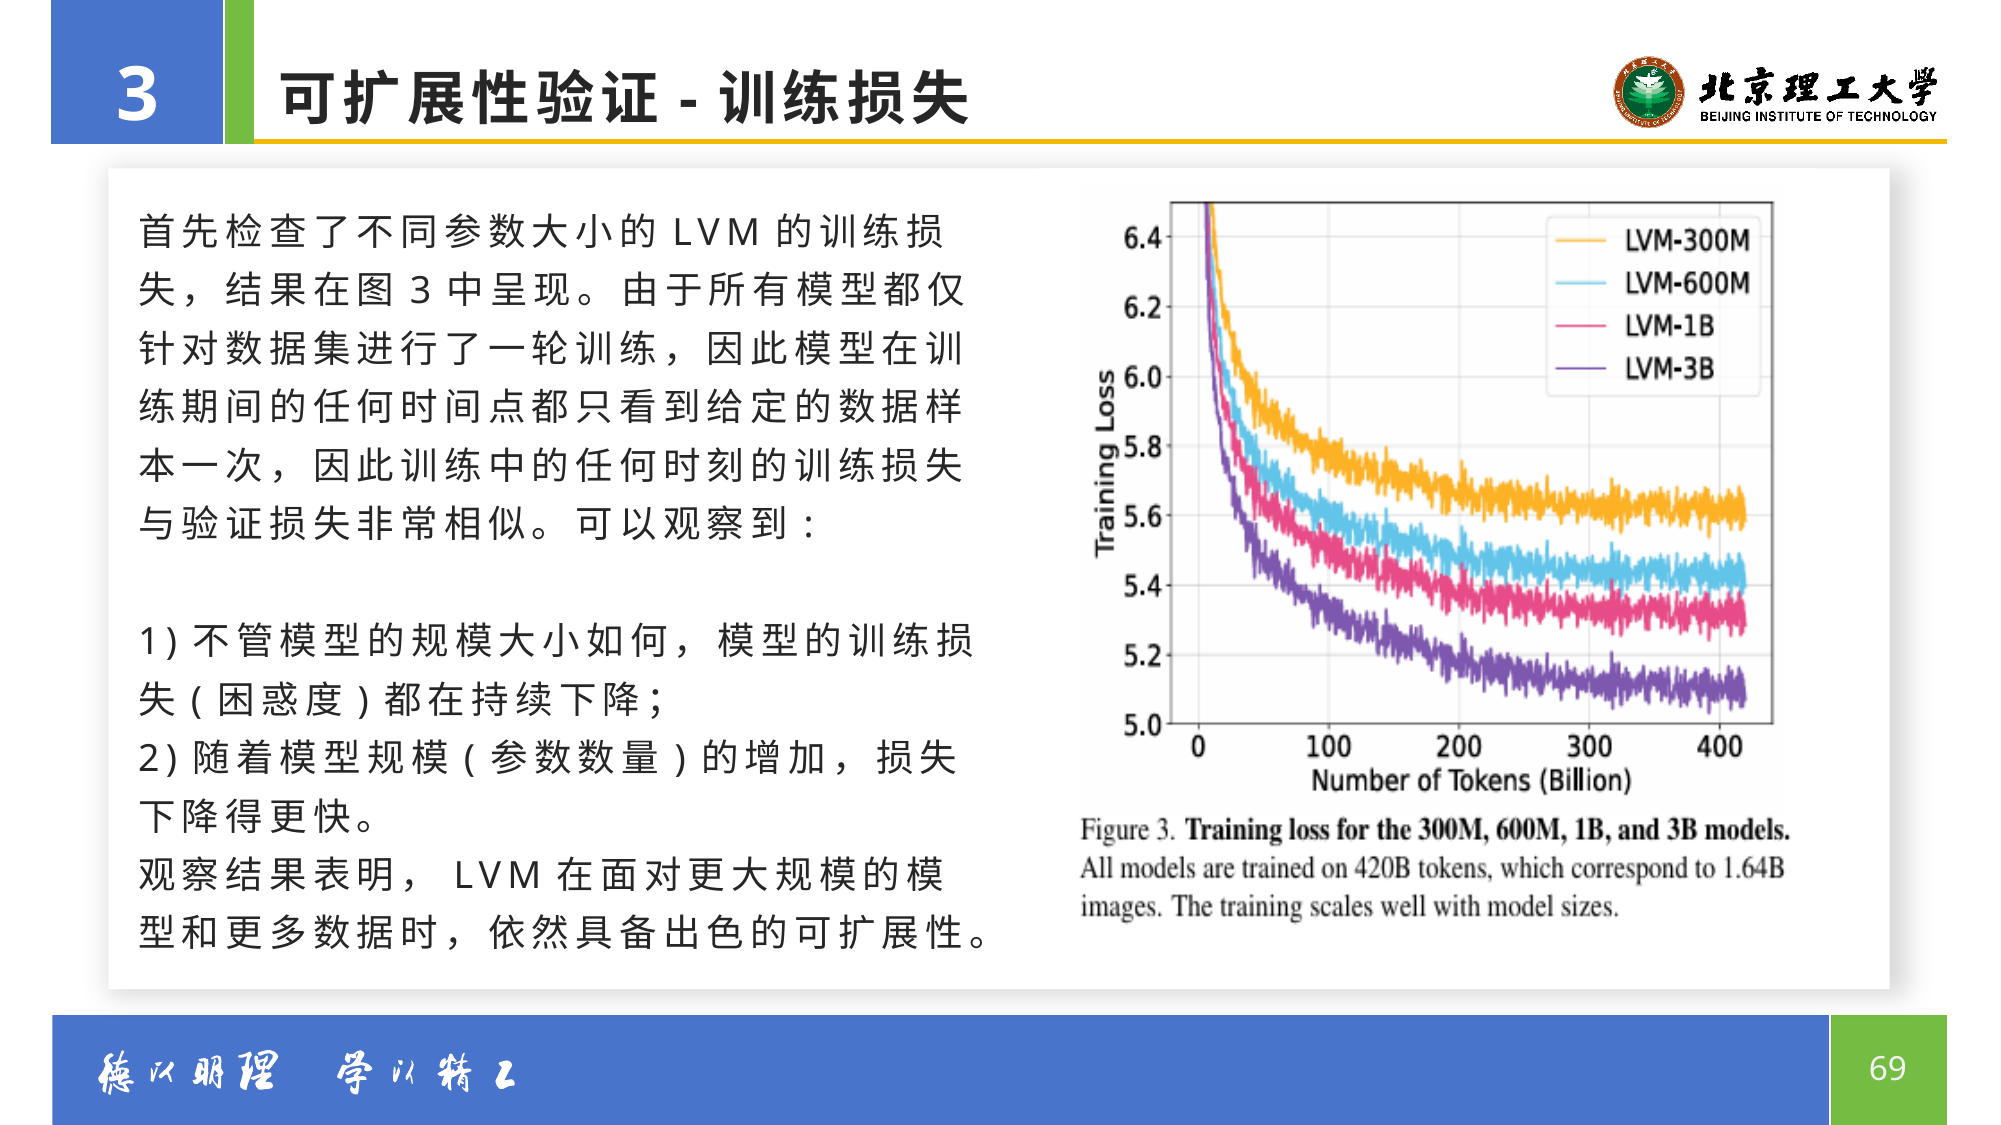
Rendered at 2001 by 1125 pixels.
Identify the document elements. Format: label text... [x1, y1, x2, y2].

picture [1039, 167, 1817, 957]
title 可扩展性验证-训练损失 [263, 52, 1682, 139]
text_box 3 [58, 38, 218, 144]
text_box [107, 167, 1891, 990]
picture [1682, 56, 1937, 128]
text_box 首先检查了不同参数大小的LVM的训练损失，结果在图3中呈现。由于所有模型都仅针对数据集进行了一轮训练，因此模型在训练期间的任何时间点都只看到给定的数据样本一次，因此训练中的任何时刻的训练损失与验证损失非常相似。可以观察到: 1)不管模型的规模大小如何，模型的训练损失(困惑度)都在持续下降； 2)随着模型规模(参数数量)的增加，损失下降得更快。 观察结果表明，LVM在面对更大规模的模型和更多数据时，依然具备出色的可扩展性。 [138, 194, 988, 955]
